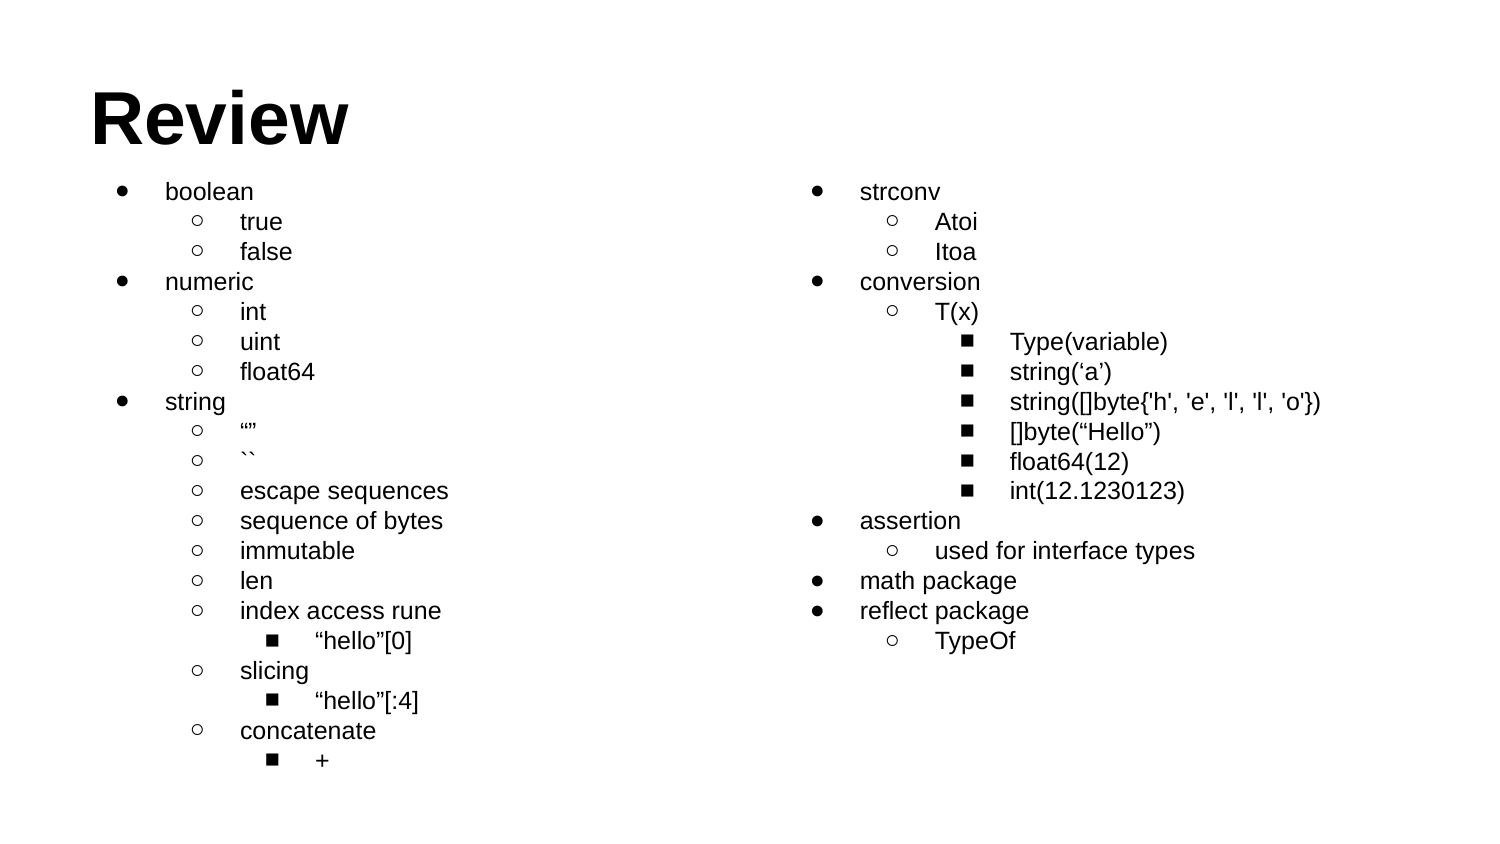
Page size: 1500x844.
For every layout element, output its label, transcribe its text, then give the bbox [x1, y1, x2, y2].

list boolean true false numeric int uint float64 string “” `` escape sequences sequence of bytes immutable len index access rune “hello”[0] slicing “hello”[:4] concatenate + [75, 160, 731, 844]
title Review [75, 33, 1425, 175]
list strconv Atoi Itoa conversion T(x) Type(variable) string(‘a’) string([]byte{'h', 'e', 'l', 'l', 'o'}) []byte(“Hello”) float64(12) int(12.1230123) assertion used for interface types math package reflect package TypeOf [769, 160, 1425, 807]
